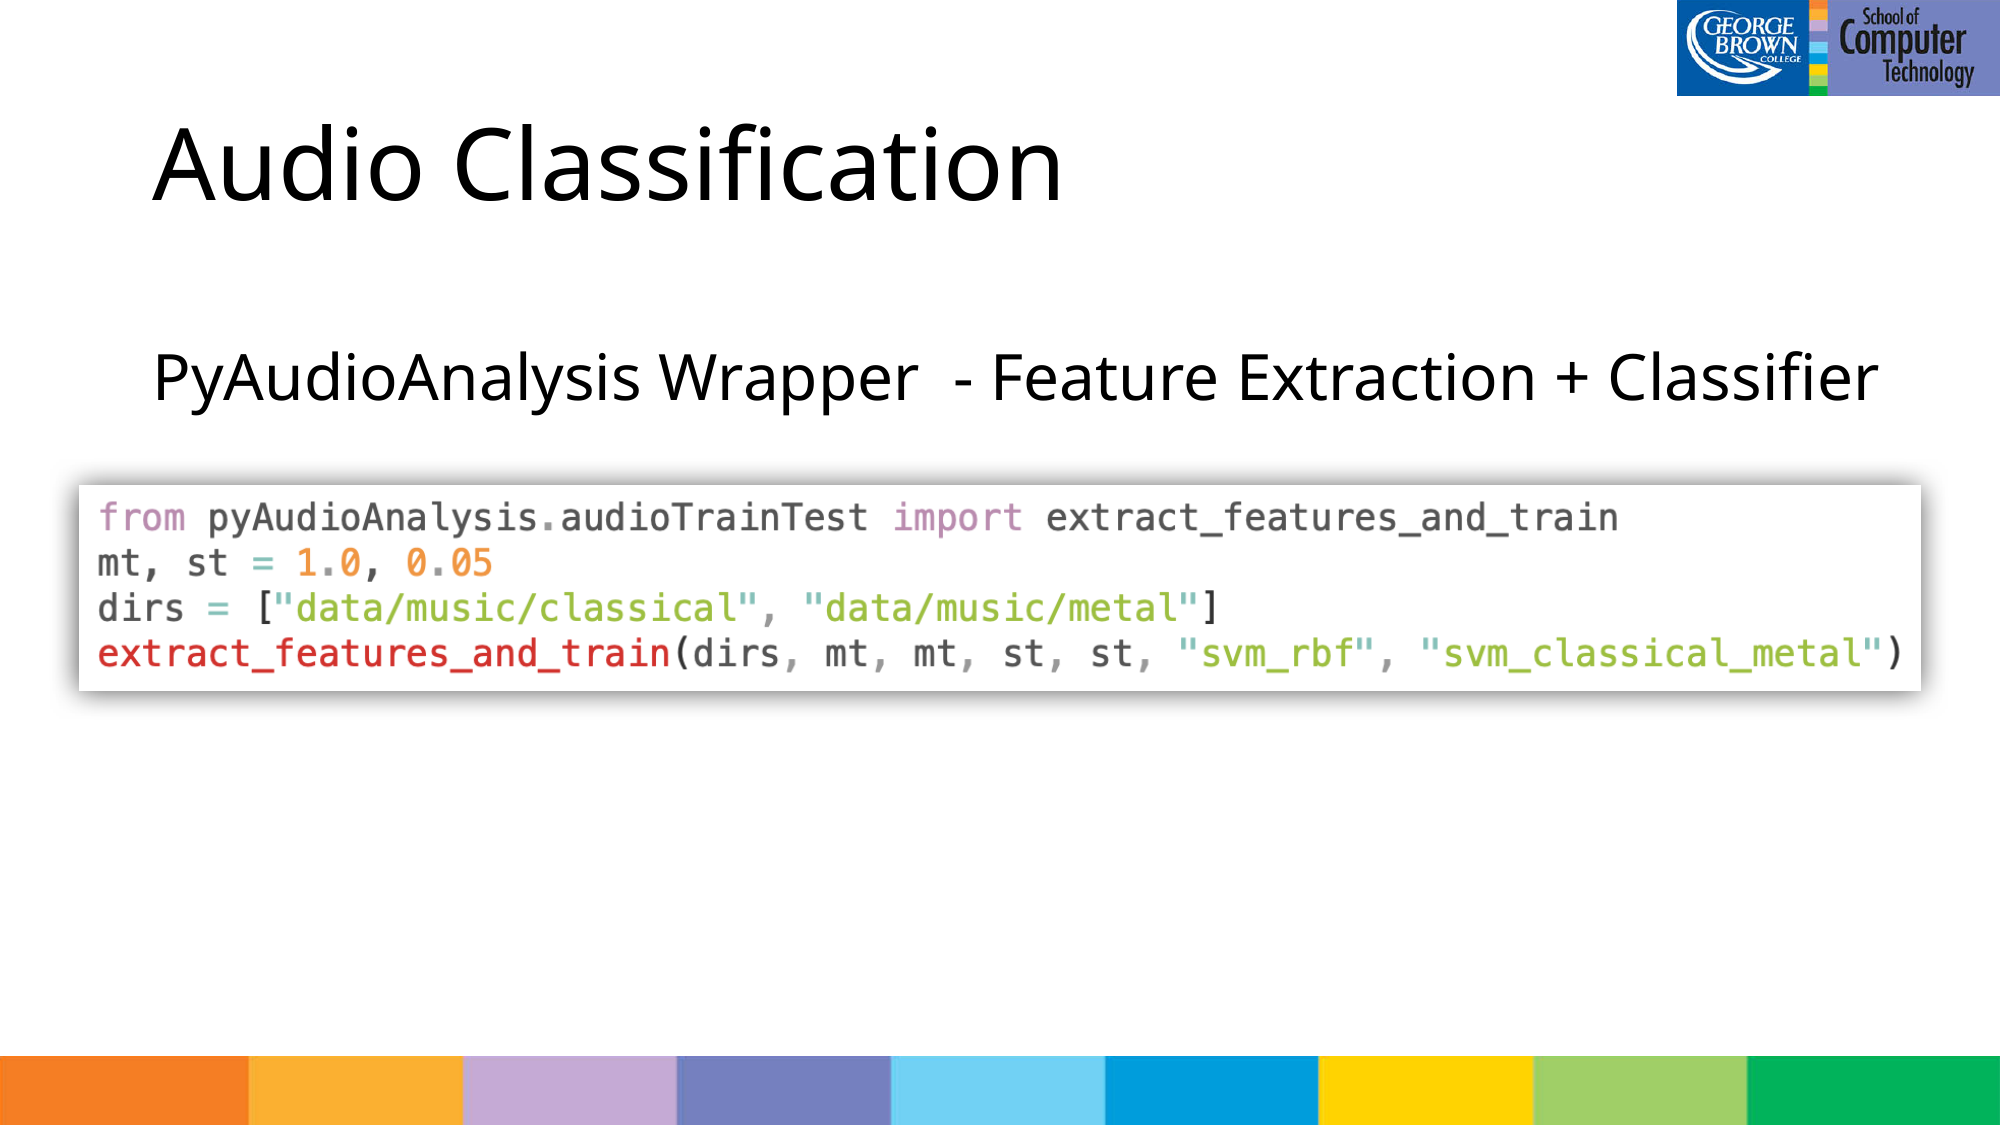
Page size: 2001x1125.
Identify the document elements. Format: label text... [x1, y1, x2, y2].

picture [1677, 0, 2000, 96]
picture [79, 485, 1921, 691]
title Audio Classification [137, 59, 1863, 278]
list PyAudioAnalysis Wrapper - Feature Extraction + Classifier [137, 321, 1932, 443]
picture [0, 1056, 1105, 1125]
picture [1318, 1056, 2000, 1125]
